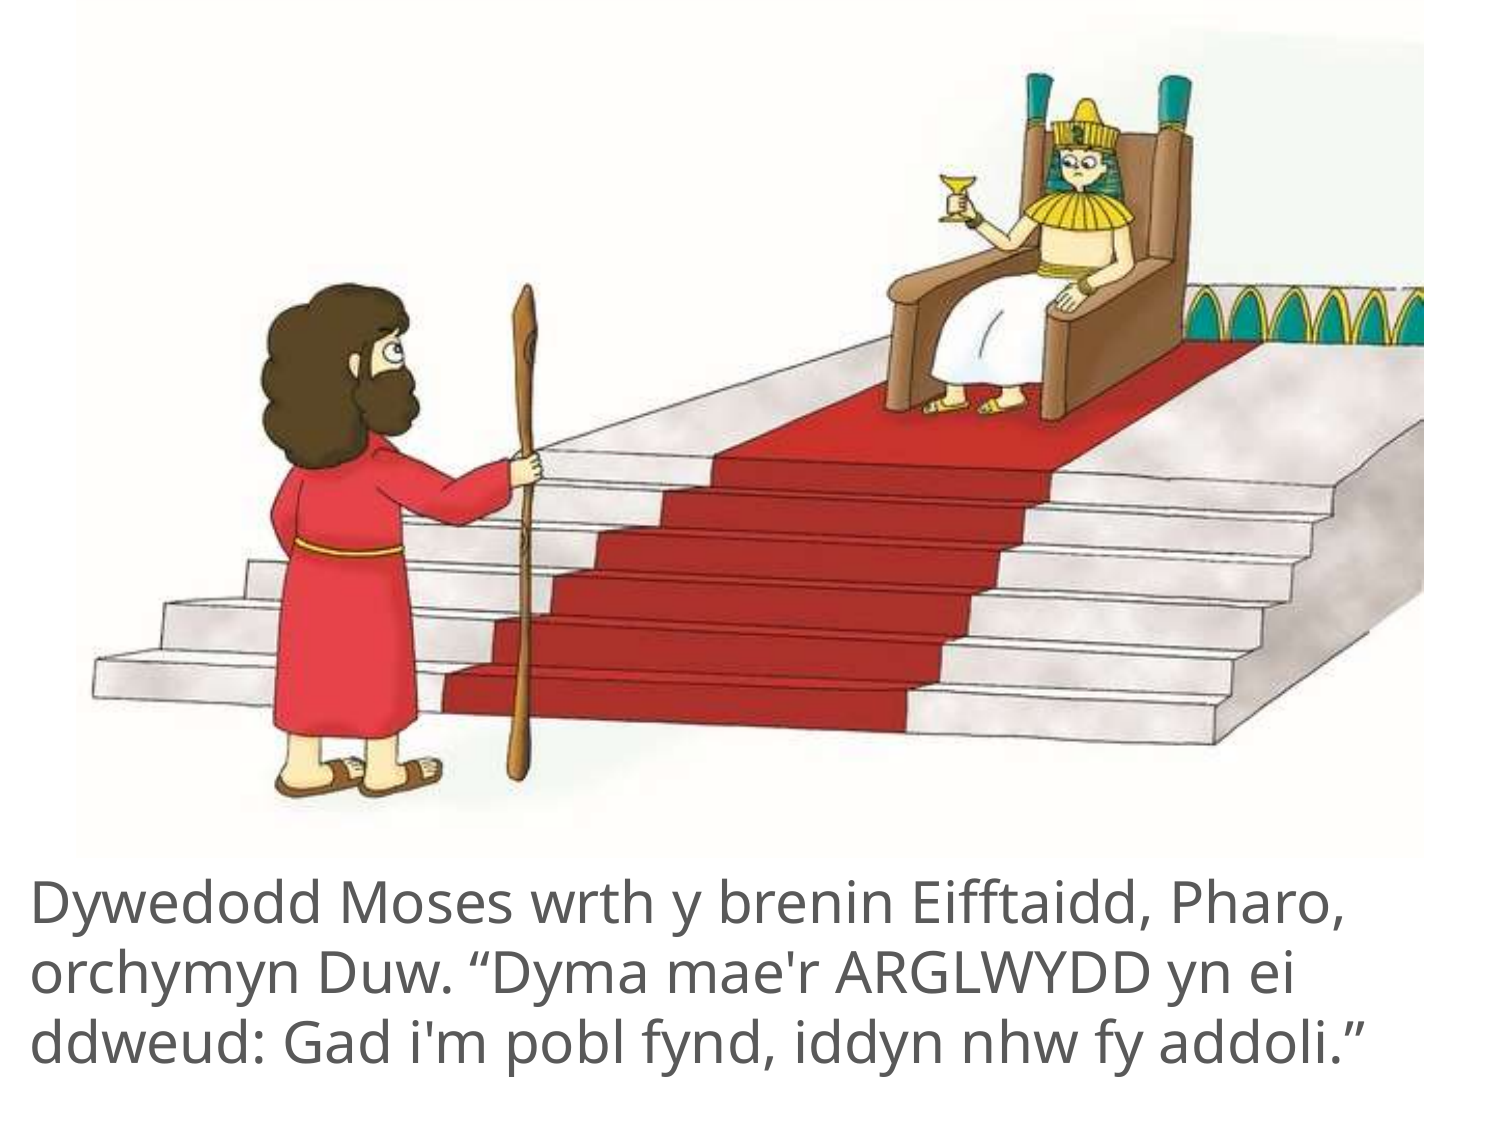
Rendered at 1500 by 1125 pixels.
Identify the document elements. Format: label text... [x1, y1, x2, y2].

text_box Dywedodd Moses wrth y brenin Eifftaidd, Pharo, orchymyn Duw. “Dyma mae'r ARGLWYDD yn ei ddweud: Gad i'm pobl fynd, iddyn nhw fy addoli.” [14, 857, 1486, 1083]
picture [76, 0, 1424, 858]
